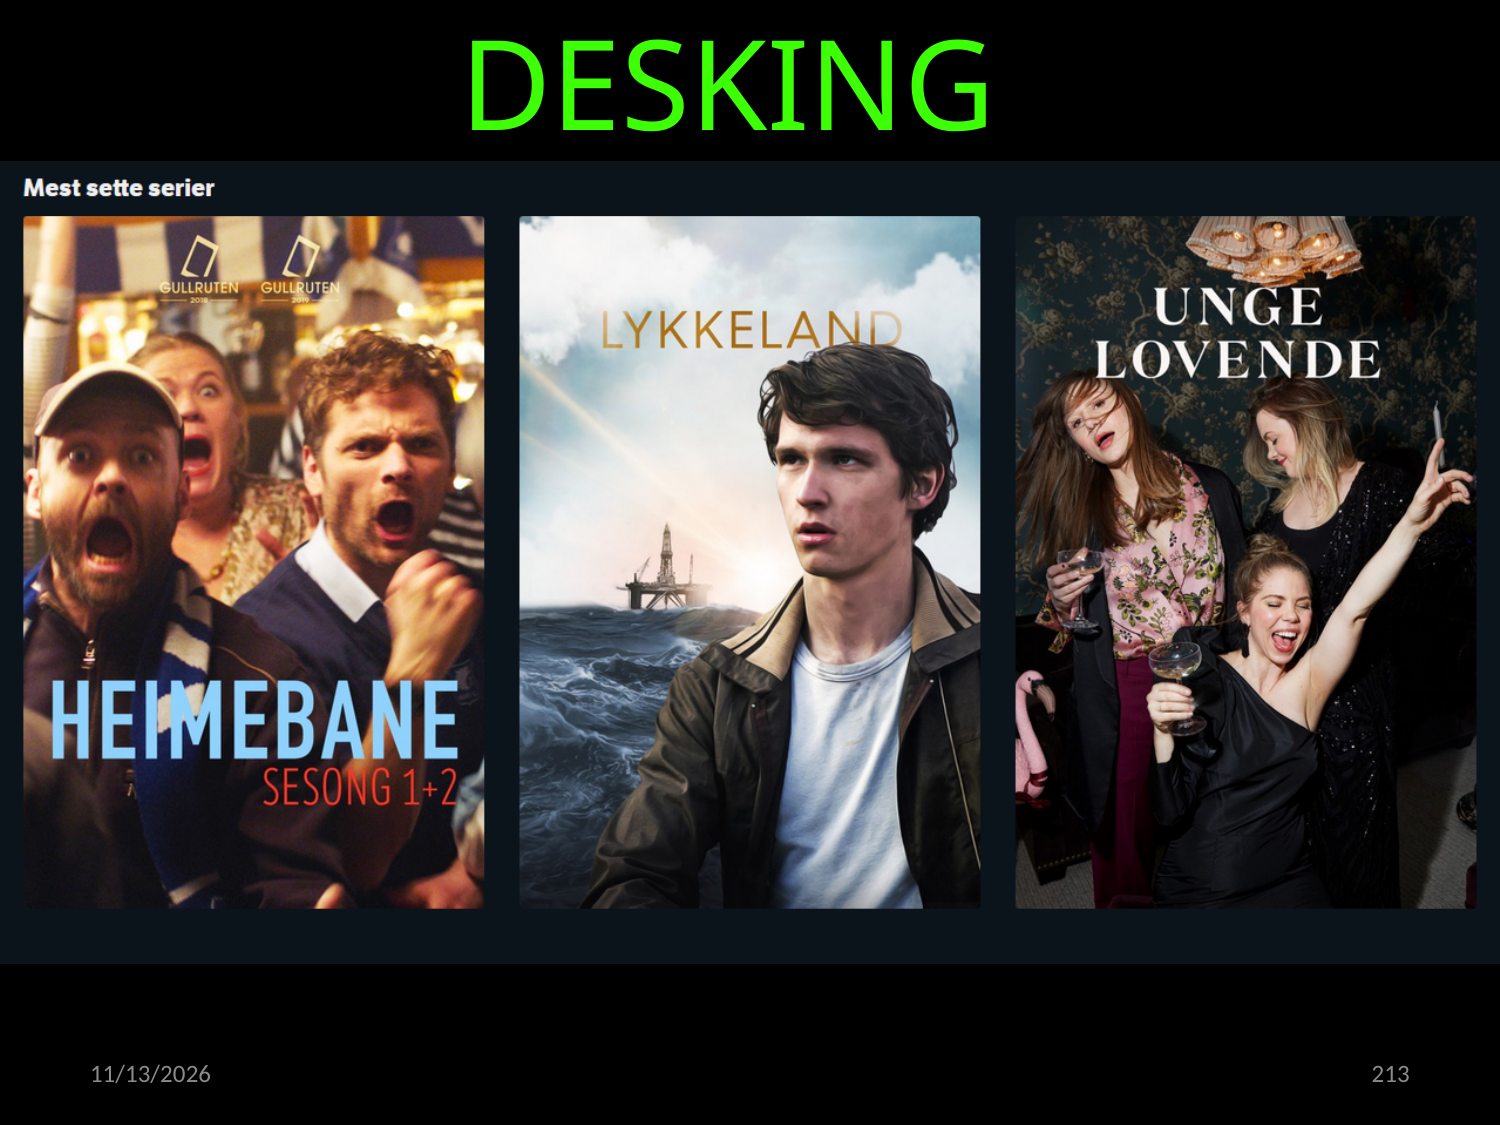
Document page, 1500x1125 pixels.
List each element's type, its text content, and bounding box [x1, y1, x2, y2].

text_box DESKING [48, 0, 1452, 58]
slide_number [75, 1042, 425, 1103]
picture [0, 161, 1500, 964]
slide_number 213 [1074, 1042, 1425, 1103]
